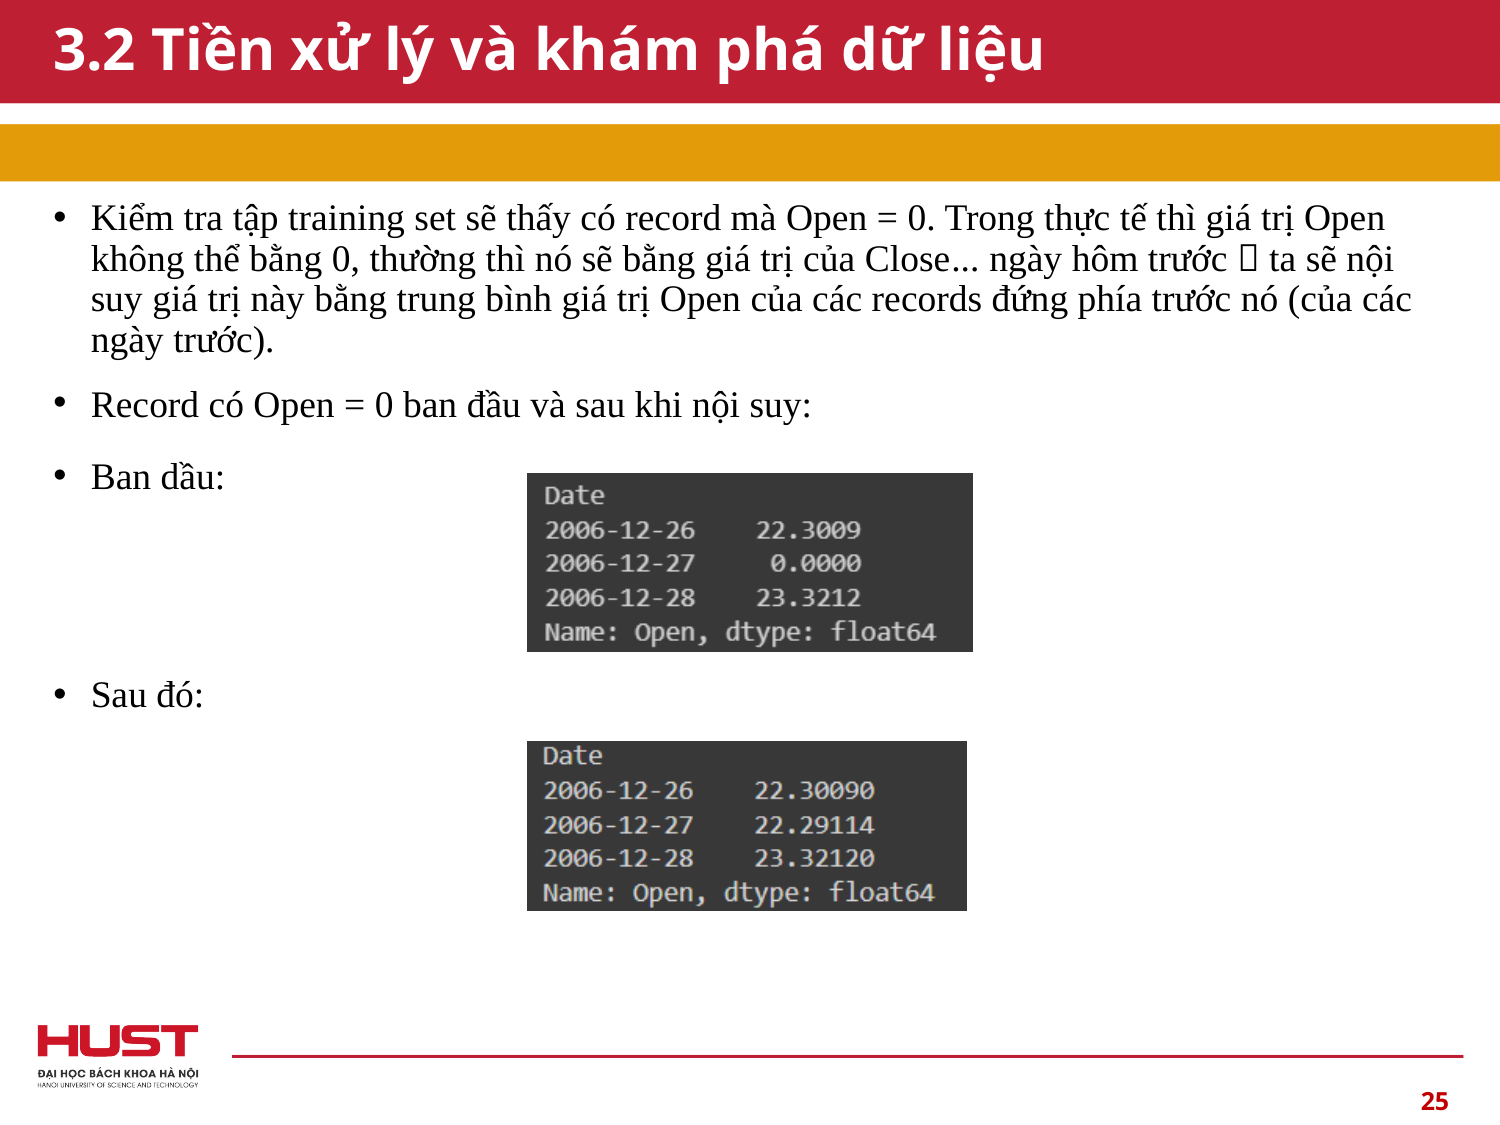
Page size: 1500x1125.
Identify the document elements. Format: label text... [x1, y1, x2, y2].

picture [0, 0, 1500, 1125]
title 3.2 Tiền xử lý và khám phá dữ liệu [38, 12, 1462, 87]
slide_number 25 [1126, 1078, 1464, 1125]
list Kiểm tra tập training set sẽ thấy có record mà Open = 0. Trong thực tế thì giá trị Open không thể bằng 0, thường thì nó sẽ bằng giá trị của Close... ngày hôm trước  ta sẽ nội suy giá trị này bằng trung bình giá trị Open của các records đứng phía trước nó (của các ngày trước). Record có Open = 0 ban đầu và sau khi nội suy: Ban dầu: Sau đó: [38, 191, 1462, 1000]
